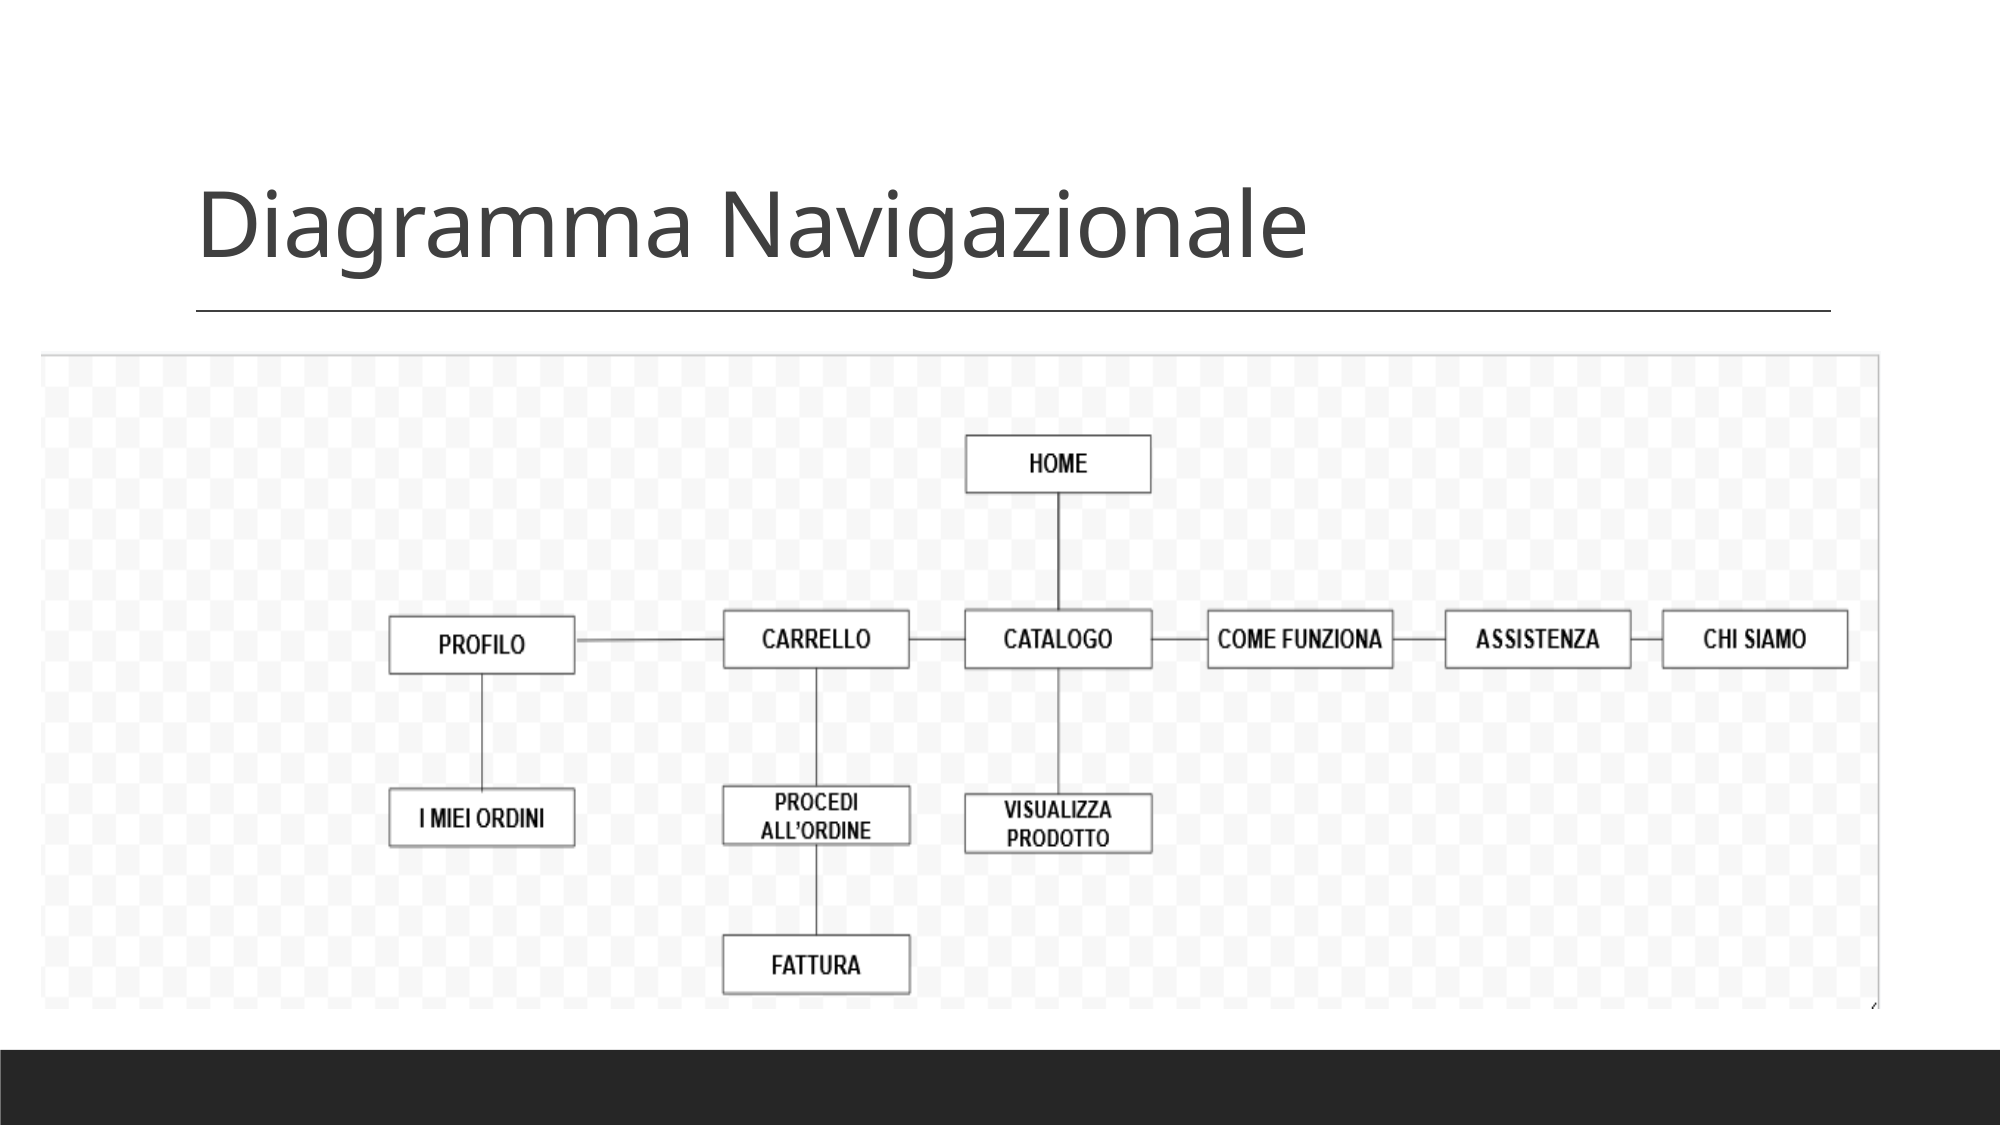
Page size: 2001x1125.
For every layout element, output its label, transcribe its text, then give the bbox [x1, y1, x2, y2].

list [40, 351, 1882, 1010]
title Diagramma Navigazionale [180, 47, 1830, 285]
